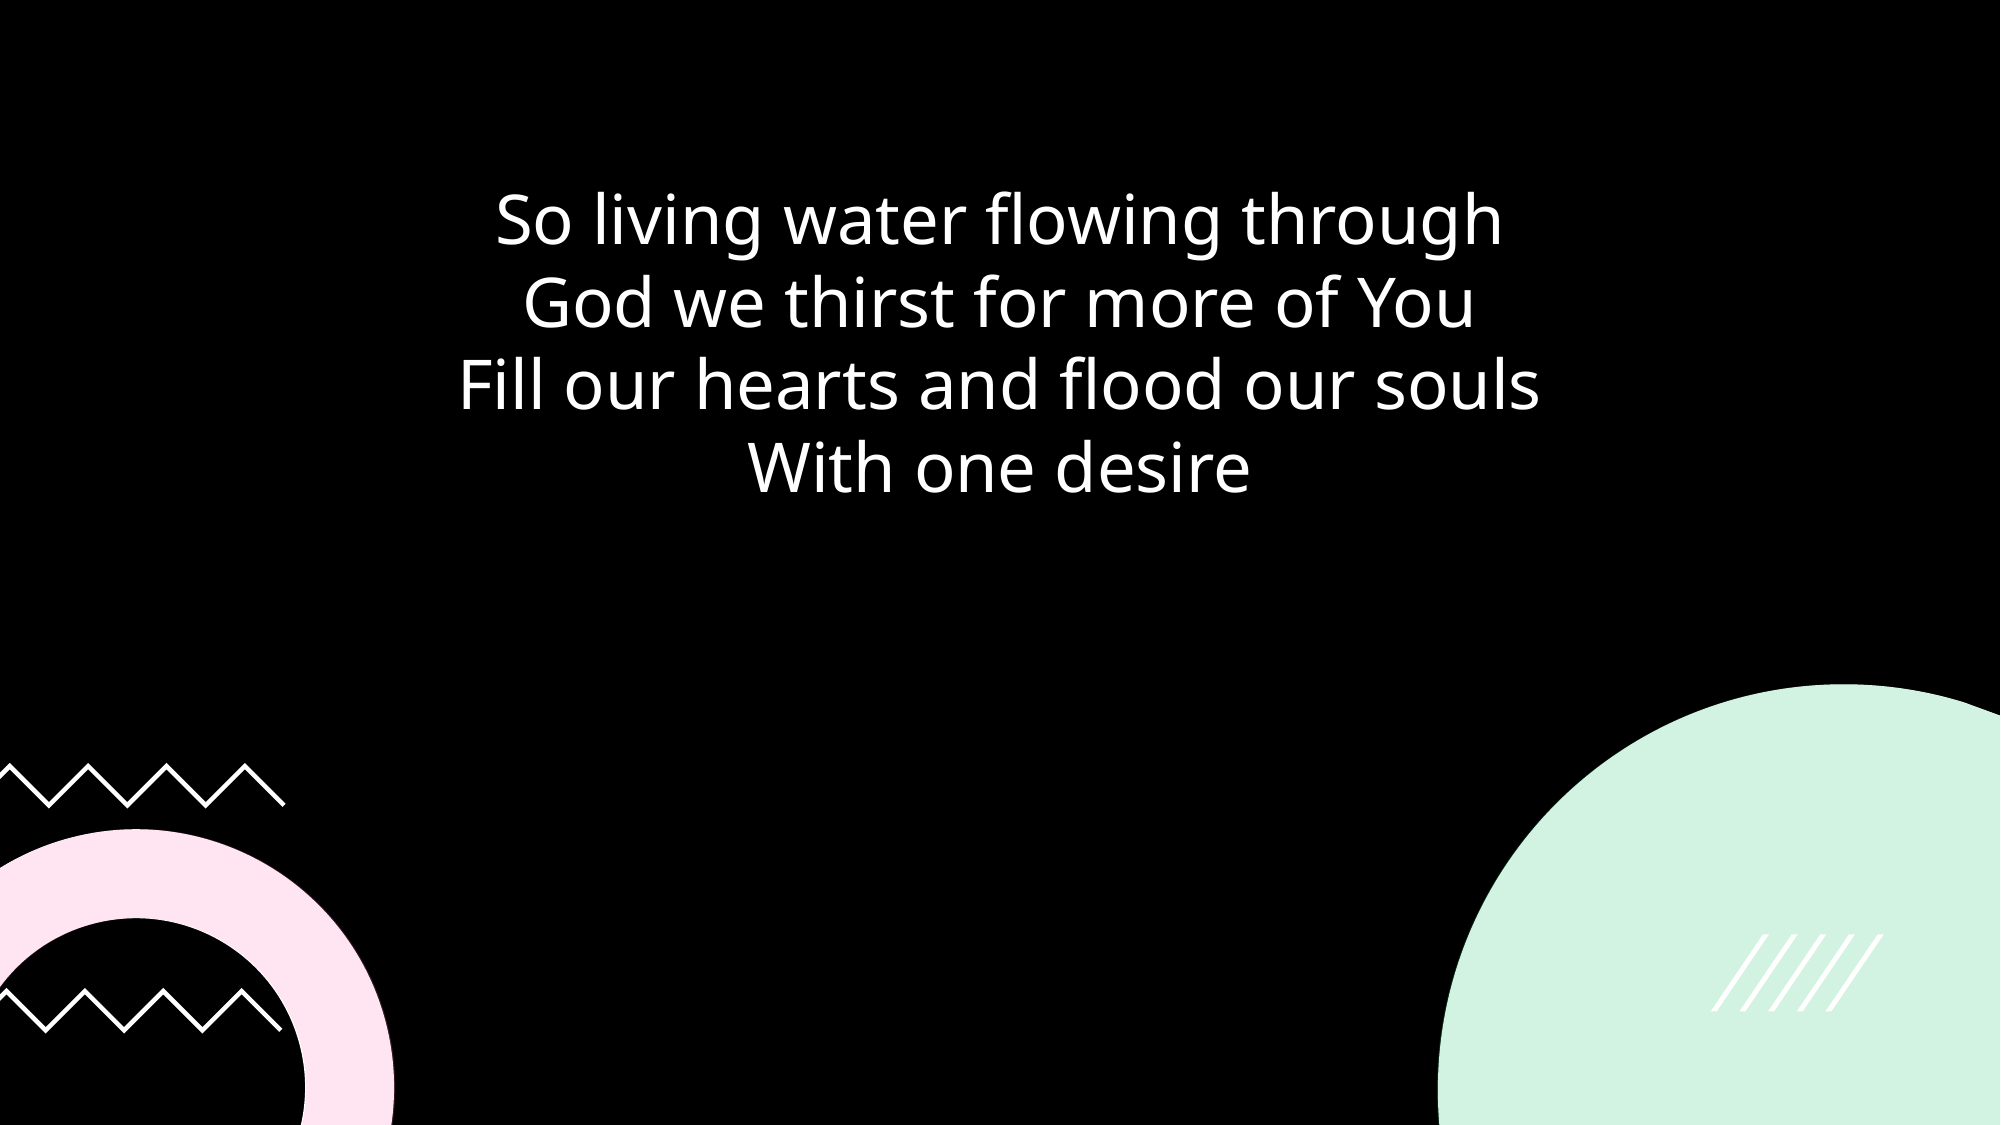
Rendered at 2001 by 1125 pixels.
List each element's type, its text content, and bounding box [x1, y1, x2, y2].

text_box So living water flowing through God we thirst for more of You Fill our hearts and flood our souls With one desire [99, 168, 1900, 596]
